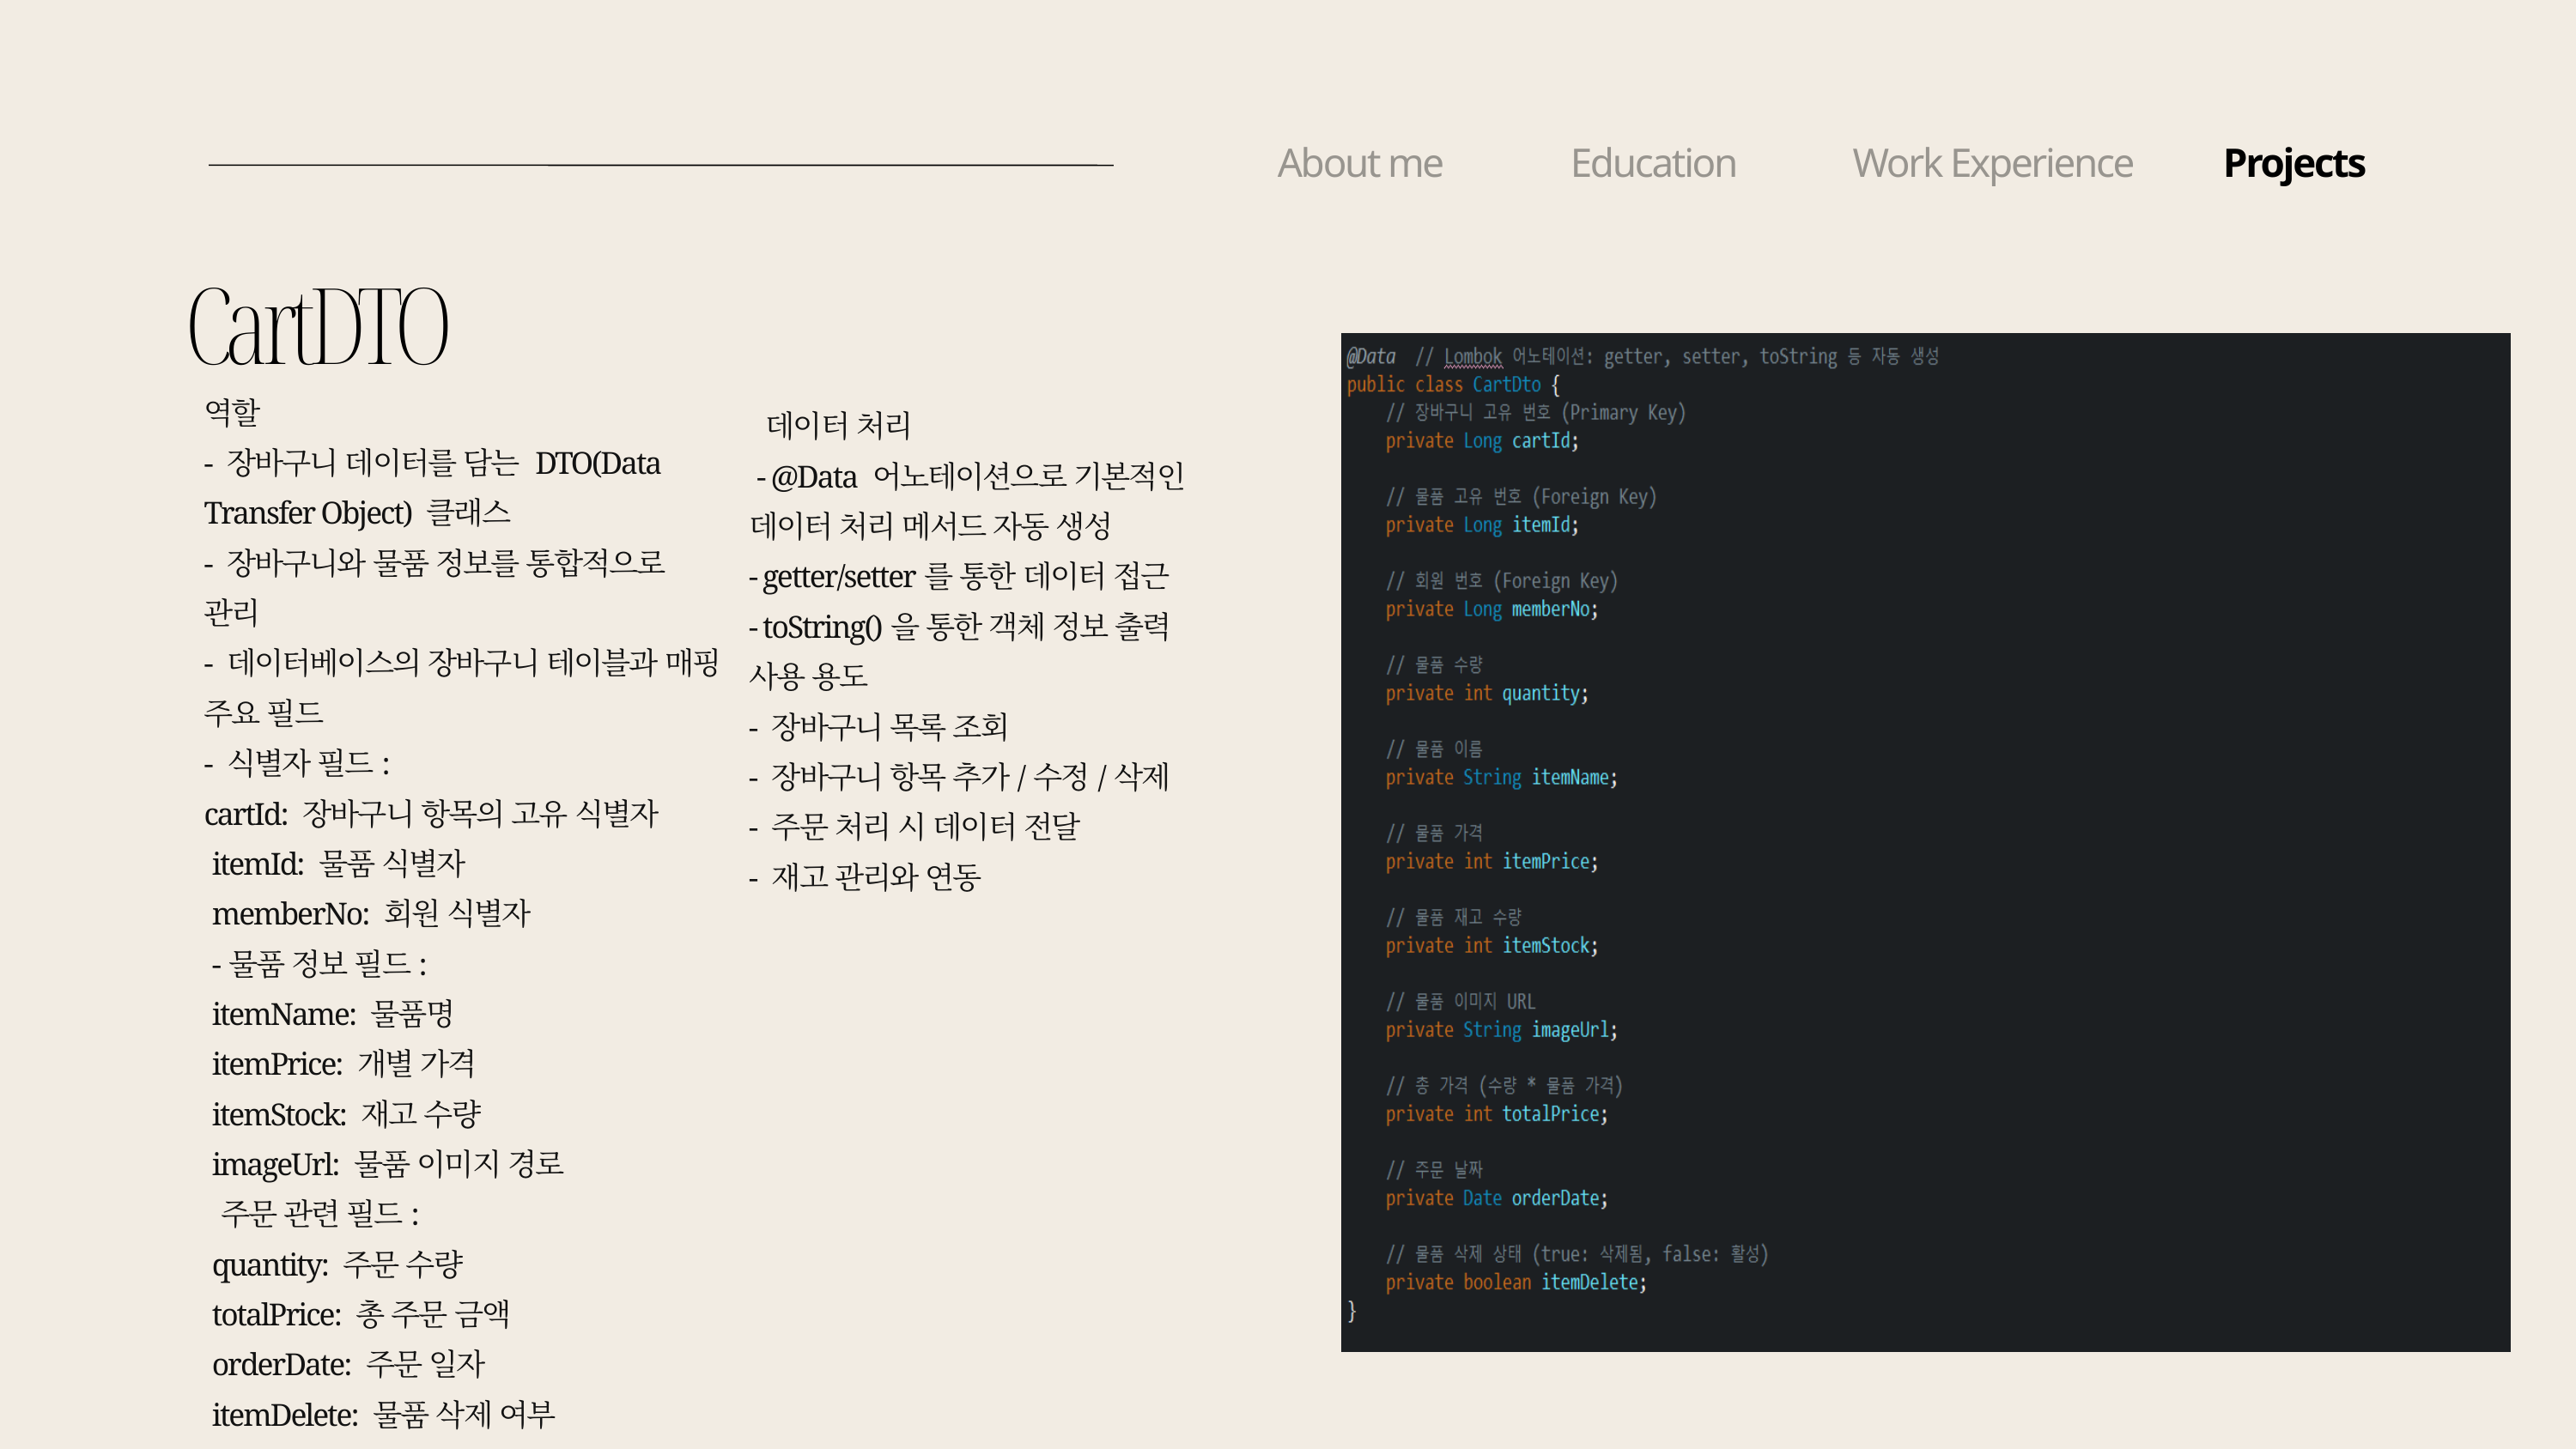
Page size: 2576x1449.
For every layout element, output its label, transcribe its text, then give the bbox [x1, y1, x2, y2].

text_box CartDTO [185, 199, 859, 386]
text_box [539, 298, 747, 493]
text_box 데이터 처리 - @Data 어노테이션으로 기본적인 데이터 처리 메서드 자동 생성 - getter/setter를 통한 데이터 접근 - toString()을 통한 객체 정보 출력 사용 용도 - 장바구니 목록 조회 - 장바구니 항목 추가/수정/삭제 - 주문 처리 시 데이터 전달 - 재고 관리와 연동 [749, 393, 1267, 894]
text_box Work Experience [1838, 130, 2149, 185]
text_box 역할 - 장바구니 데이터를 담는 DTO(Data Transfer Object) 클래스 - 장바구니와 물품 정보를 통합적으로 관리 - 데이터베이스의 장바구니 테이블과 매핑 주요 필드 - 식별자 필드: cartId: 장바구니 항목의 고유 식별자 itemId: 물품 식별자 memberNo: 회원 식별자 -물품 정보 필드: itemName: 물품명 itemPrice: 개별 가격 itemStock: 재고 수량 imageUrl: 물품 이미지 경로 주문 관련 필드: quantity: 주문 수량 totalPrice: 총 주문 금액 orderDate: 주문 일자 itemDelete: 물품 삭제 여부 [204, 379, 722, 1433]
picture [1340, 333, 2511, 1353]
text_box Education [1562, 130, 1747, 185]
text_box About me [1267, 130, 1455, 185]
text_box Projects [2221, 130, 2367, 185]
